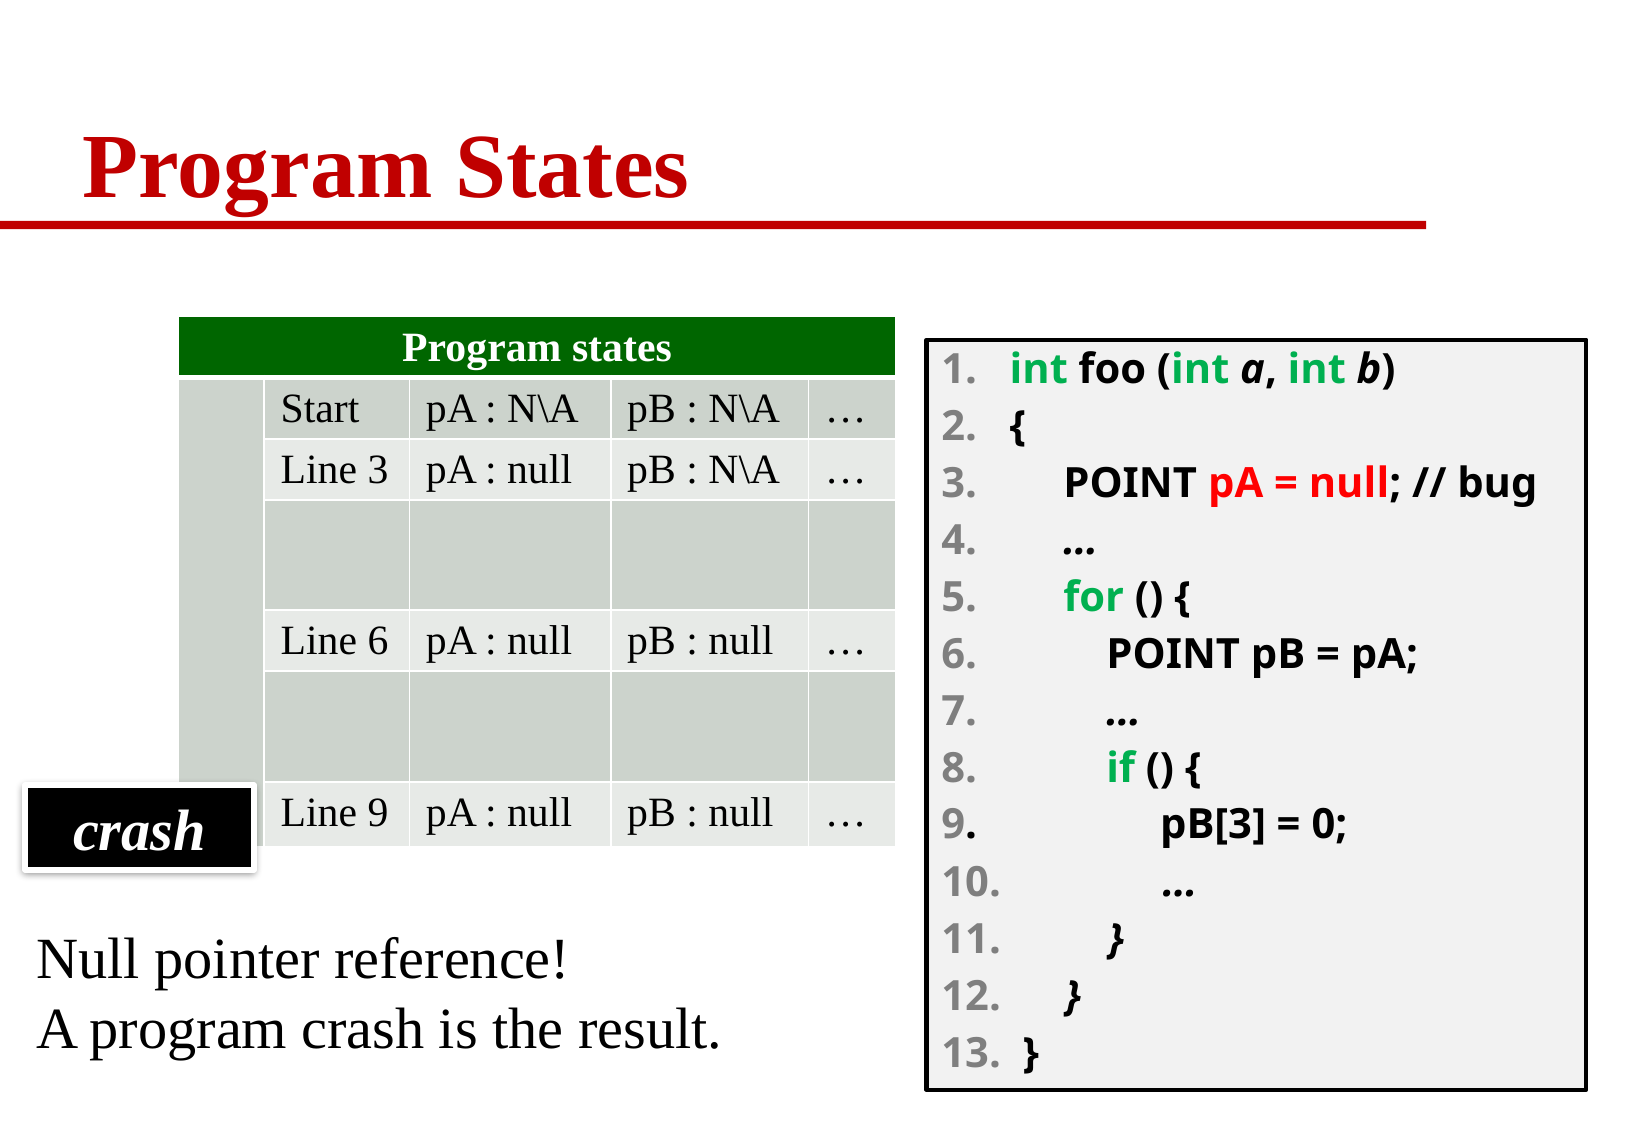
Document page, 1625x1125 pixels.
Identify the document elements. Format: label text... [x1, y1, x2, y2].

title Program States [67, 43, 1550, 225]
table_cell Line 9 [265, 783, 409, 846]
table_cell … [809, 380, 895, 438]
table_cell pB : null [612, 783, 808, 846]
table_cell [809, 672, 895, 781]
table_cell [265, 672, 409, 781]
table_cell … [809, 611, 895, 670]
table_cell pA : null [410, 783, 610, 846]
table_cell pB : N\A [612, 380, 808, 438]
table_cell [612, 672, 808, 781]
table_header Program states [179, 317, 895, 375]
text_box 1. int foo (int a, int b) 2. { 3. POINT pA = null; // bug 4. … 5. for () { 6. POINT pB = pA; 7. … 8. if () { 9. pB[3] = 0; 10. … 11. } 12. } 13. } [926, 339, 1587, 1090]
table_cell pA : null [410, 611, 610, 670]
text_box crash [22, 782, 257, 873]
table_cell pA : null [410, 440, 610, 499]
table_cell Start [265, 380, 409, 438]
table_cell [809, 501, 895, 609]
table_cell [410, 501, 610, 609]
table_cell pA : N\A [410, 380, 610, 438]
table_cell Line 6 [265, 611, 409, 670]
table_cell … [809, 440, 895, 499]
table_cell [612, 501, 808, 609]
table_cell Line 3 [265, 440, 409, 499]
table_cell    [179, 380, 263, 846]
table_cell pB : N\A [612, 440, 808, 499]
text_box Null pointer reference! A program crash is the result. [21, 912, 738, 1068]
table_cell [410, 672, 610, 781]
table_cell pB : null [612, 611, 808, 670]
table_cell [265, 501, 409, 609]
table_cell … [809, 783, 895, 846]
